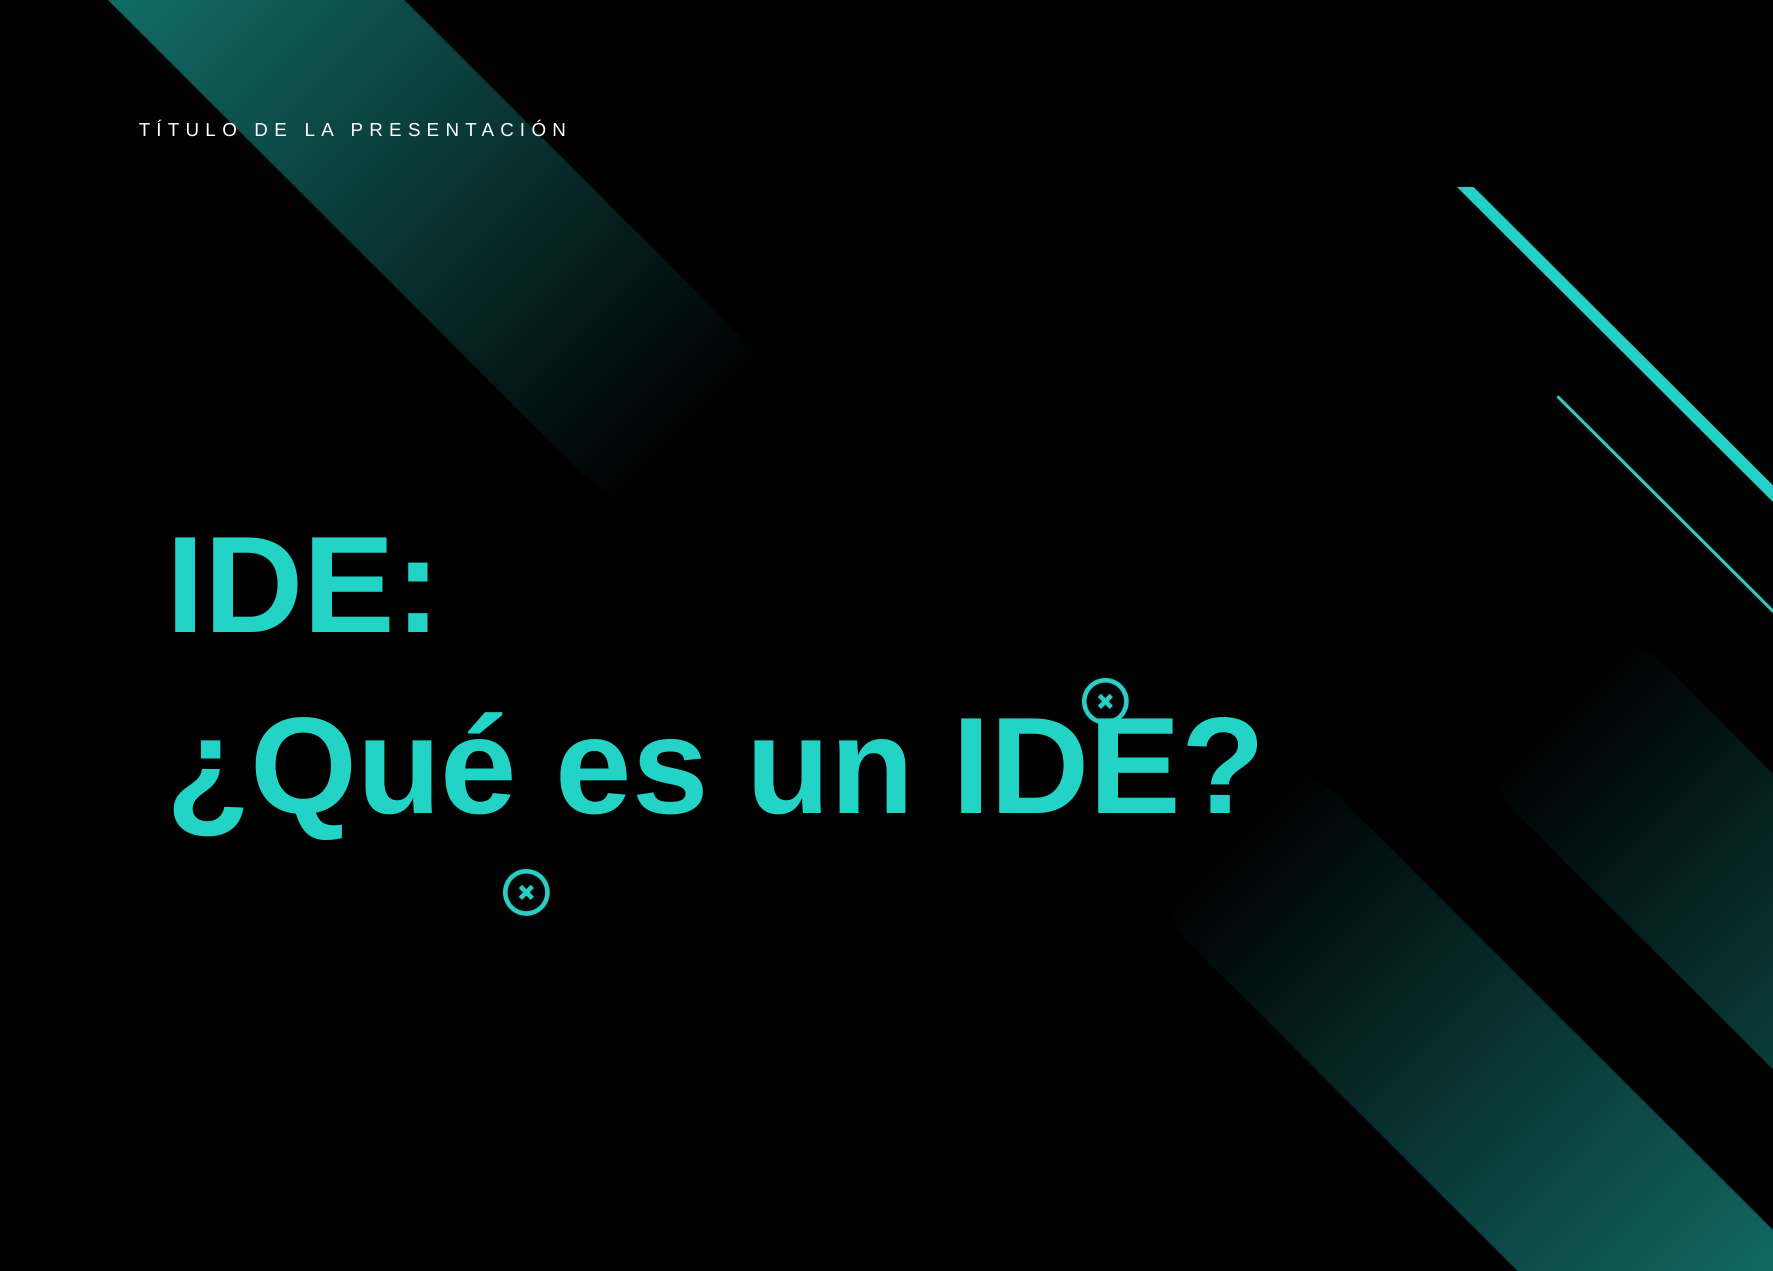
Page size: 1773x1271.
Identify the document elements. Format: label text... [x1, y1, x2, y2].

list TÍTULO DE LA PRESENTACIÓN [123, 109, 1331, 156]
list IDE: ¿Qué es un IDE? [151, 470, 1331, 585]
picture [0, 0, 1773, 1271]
